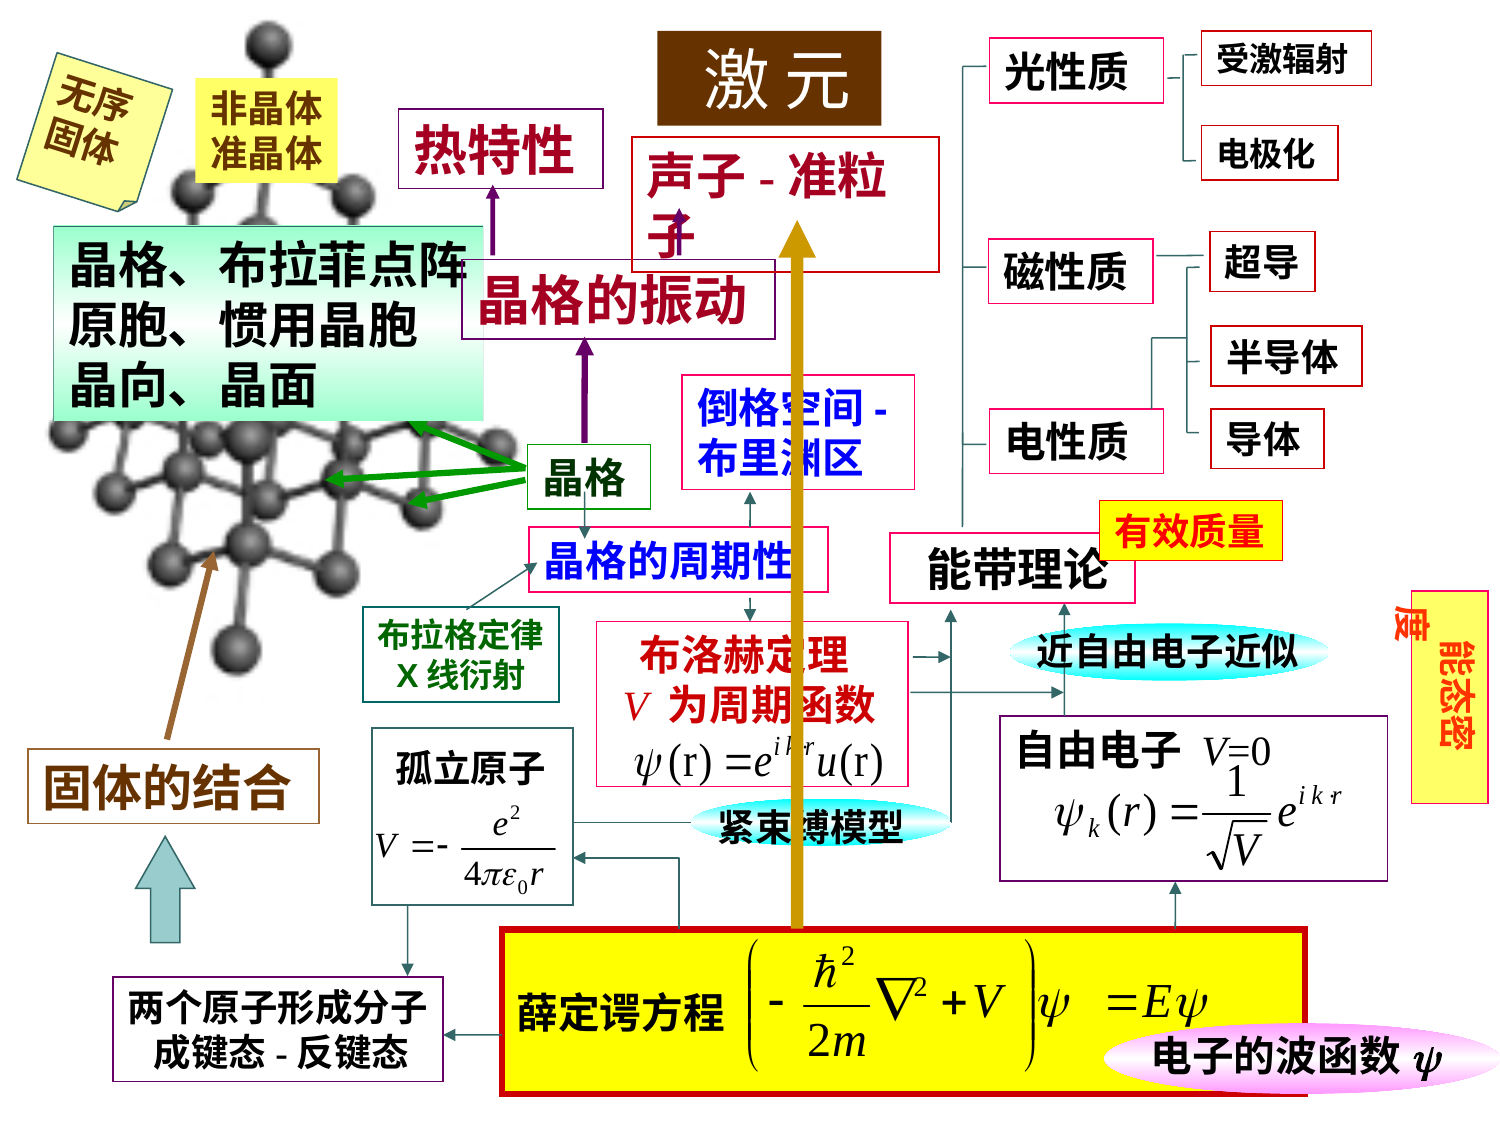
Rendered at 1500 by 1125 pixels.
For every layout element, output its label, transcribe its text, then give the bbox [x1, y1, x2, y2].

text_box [29, 66, 156, 217]
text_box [999, 715, 1388, 930]
text_box 晶格的振动 [565, 259, 776, 339]
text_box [501, 928, 1500, 1101]
text_box [578, 336, 591, 419]
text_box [24, 550, 323, 943]
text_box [631, 136, 940, 256]
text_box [596, 597, 909, 797]
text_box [572, 609, 951, 858]
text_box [360, 562, 562, 705]
text_box 激 元 [657, 30, 882, 126]
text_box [395, 108, 606, 256]
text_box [1009, 602, 1330, 717]
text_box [962, 30, 1375, 528]
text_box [111, 904, 503, 1084]
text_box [324, 420, 653, 512]
picture [0, 0, 561, 726]
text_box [525, 491, 832, 595]
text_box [371, 727, 680, 929]
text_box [681, 374, 916, 528]
text_box 能带理论 [890, 533, 1135, 603]
text_box 有效质量 [1099, 537, 1283, 561]
text_box 能态密度 [1411, 590, 1489, 804]
